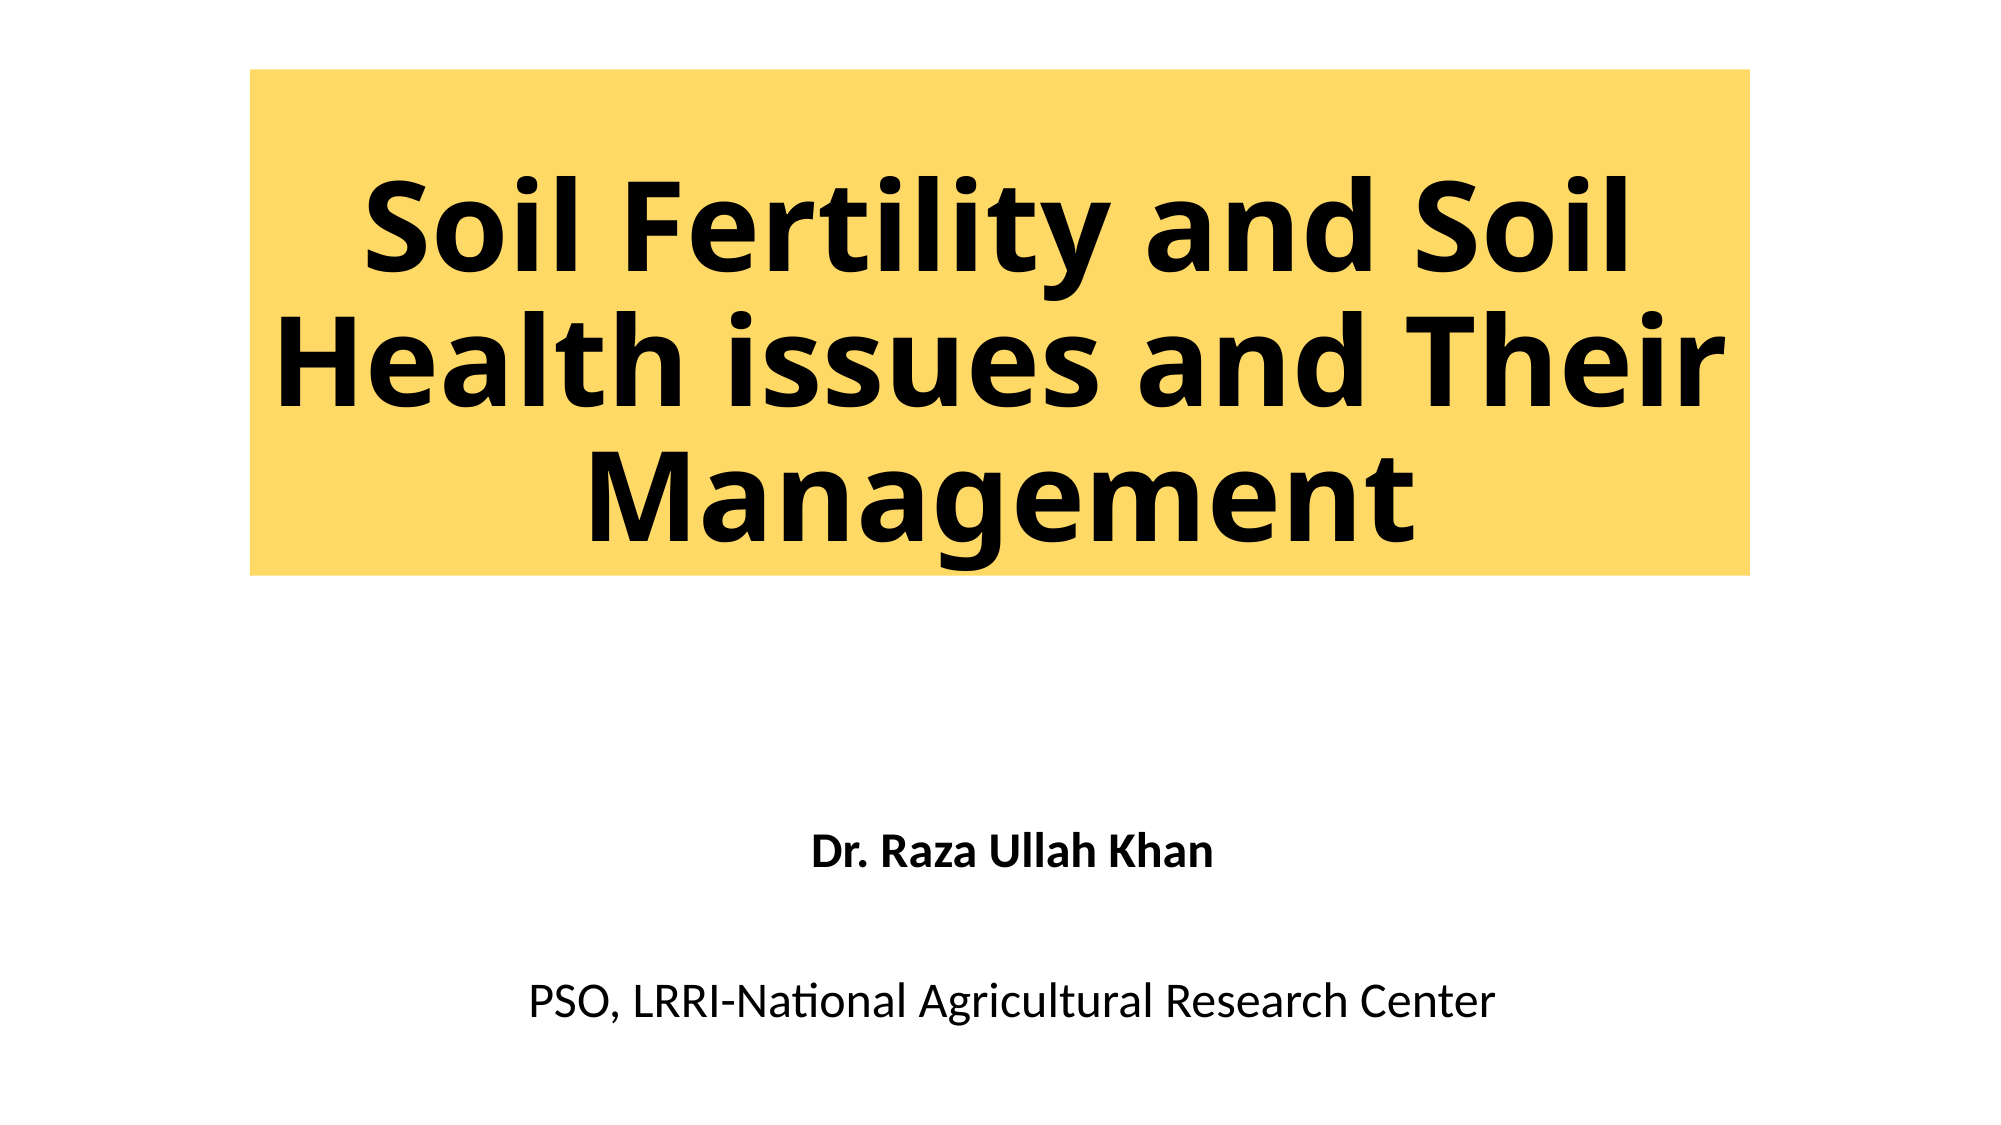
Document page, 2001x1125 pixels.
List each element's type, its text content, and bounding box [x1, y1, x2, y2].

subtitle Dr. Raza Ullah Khan PSO, LRRI-National Agricultural Research Center [262, 816, 1763, 1056]
title Soil Fertility and Soil Health issues and Their Management [249, 69, 1750, 576]
